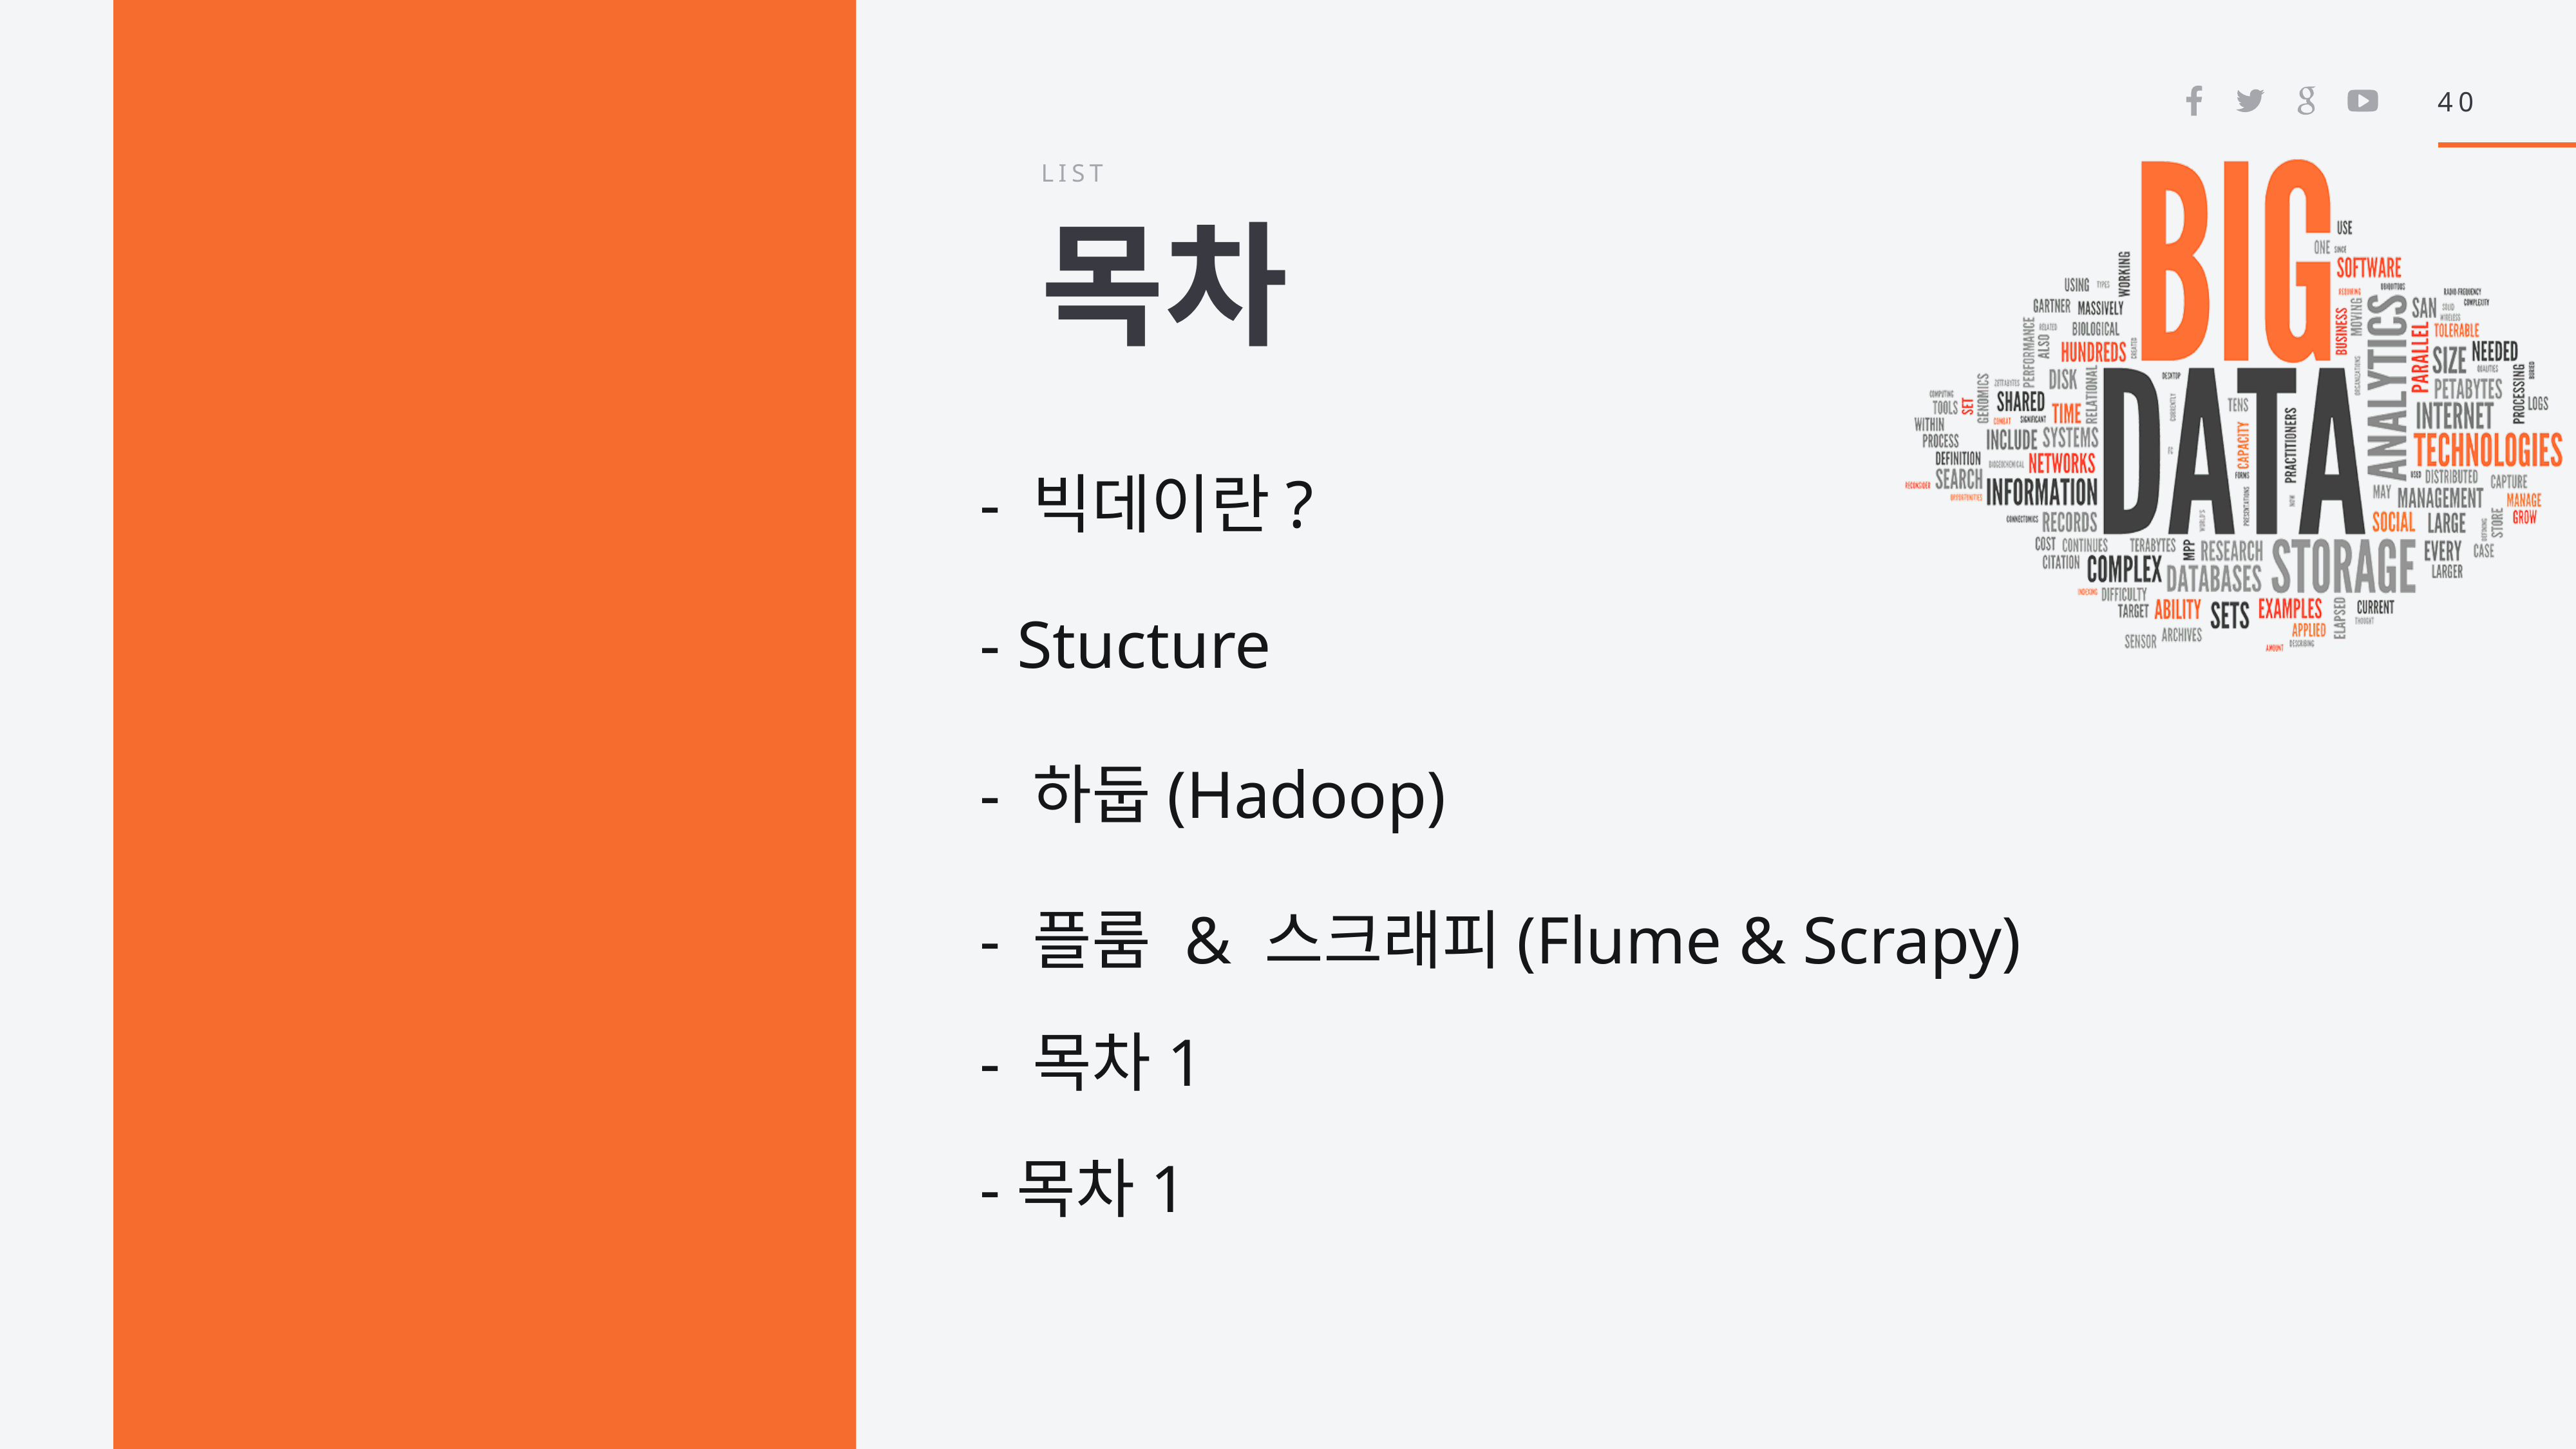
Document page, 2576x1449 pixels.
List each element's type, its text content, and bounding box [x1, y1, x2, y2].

text_box -목차1 [976, 1143, 2124, 1268]
slide_number 40 [2433, 80, 2498, 121]
text_box - 플룸 & 스크래피(Flume & Scrapy) [976, 895, 2207, 1020]
text_box [113, 0, 857, 1449]
text_box 목차 [1037, 227, 1902, 459]
picture [1905, 158, 2562, 652]
text_box - 목차1 [976, 1018, 2124, 1142]
text_box - Stucture [976, 600, 2124, 724]
text_box - 빅데이란? [976, 459, 1902, 584]
text_box list [1037, 153, 1447, 191]
text_box - 하둡(Hadoop) [976, 749, 2124, 874]
